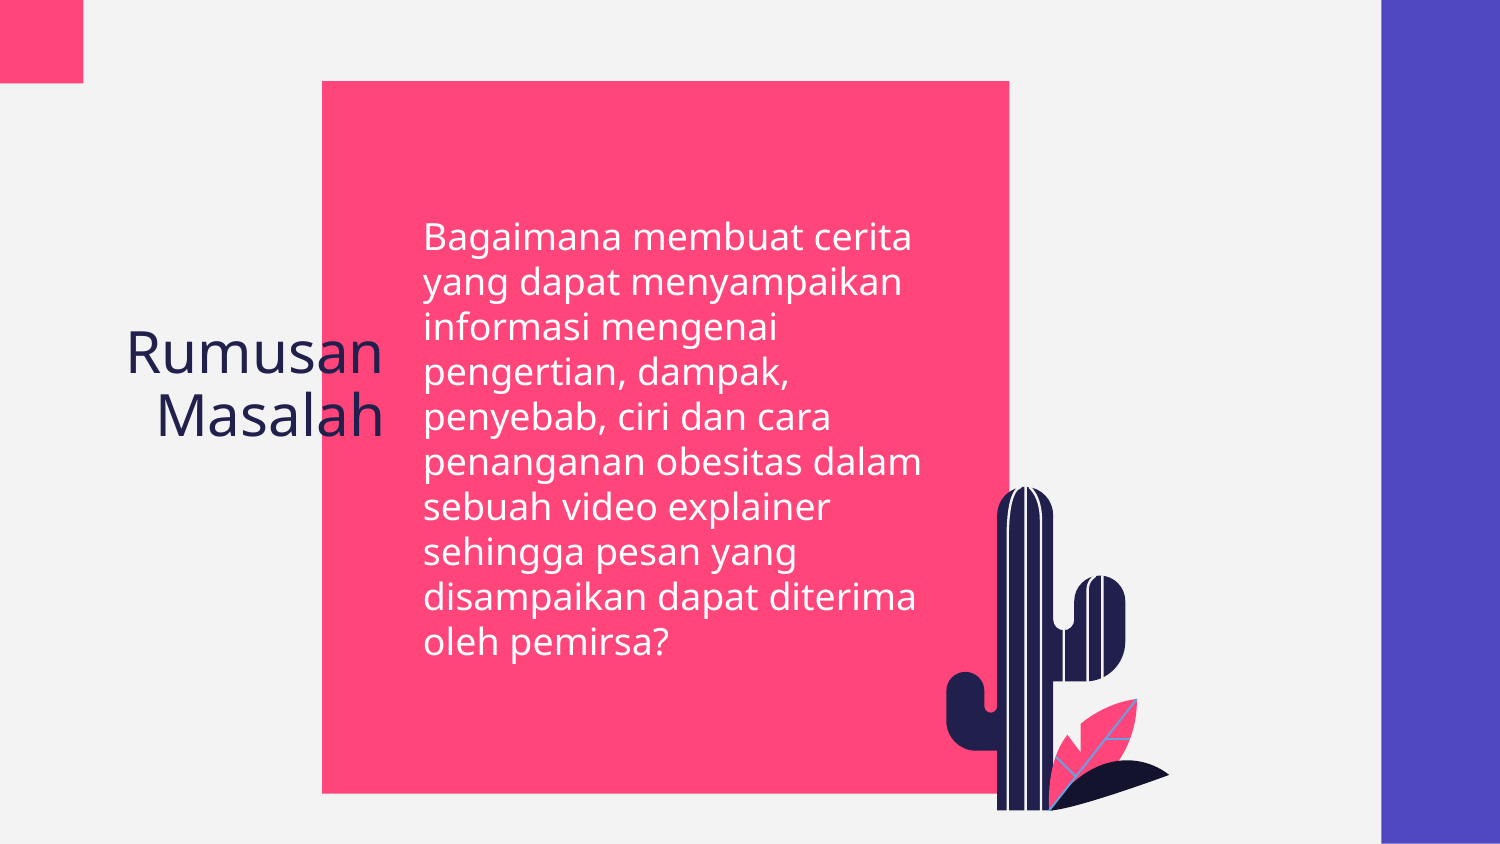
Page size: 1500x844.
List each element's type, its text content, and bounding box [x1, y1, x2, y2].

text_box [946, 485, 1170, 812]
text_box Bagaimana membuat cerita yang dapat menyampaikan informasi mengenai pengertian, dampak, penyebab, ciri dan cara penanganan obesitas dalam sebuah video explainer sehingga pesan yang disampaikan dapat diterima oleh pemirsa? [408, 205, 971, 671]
title Rumusan Masalah [94, 313, 397, 459]
